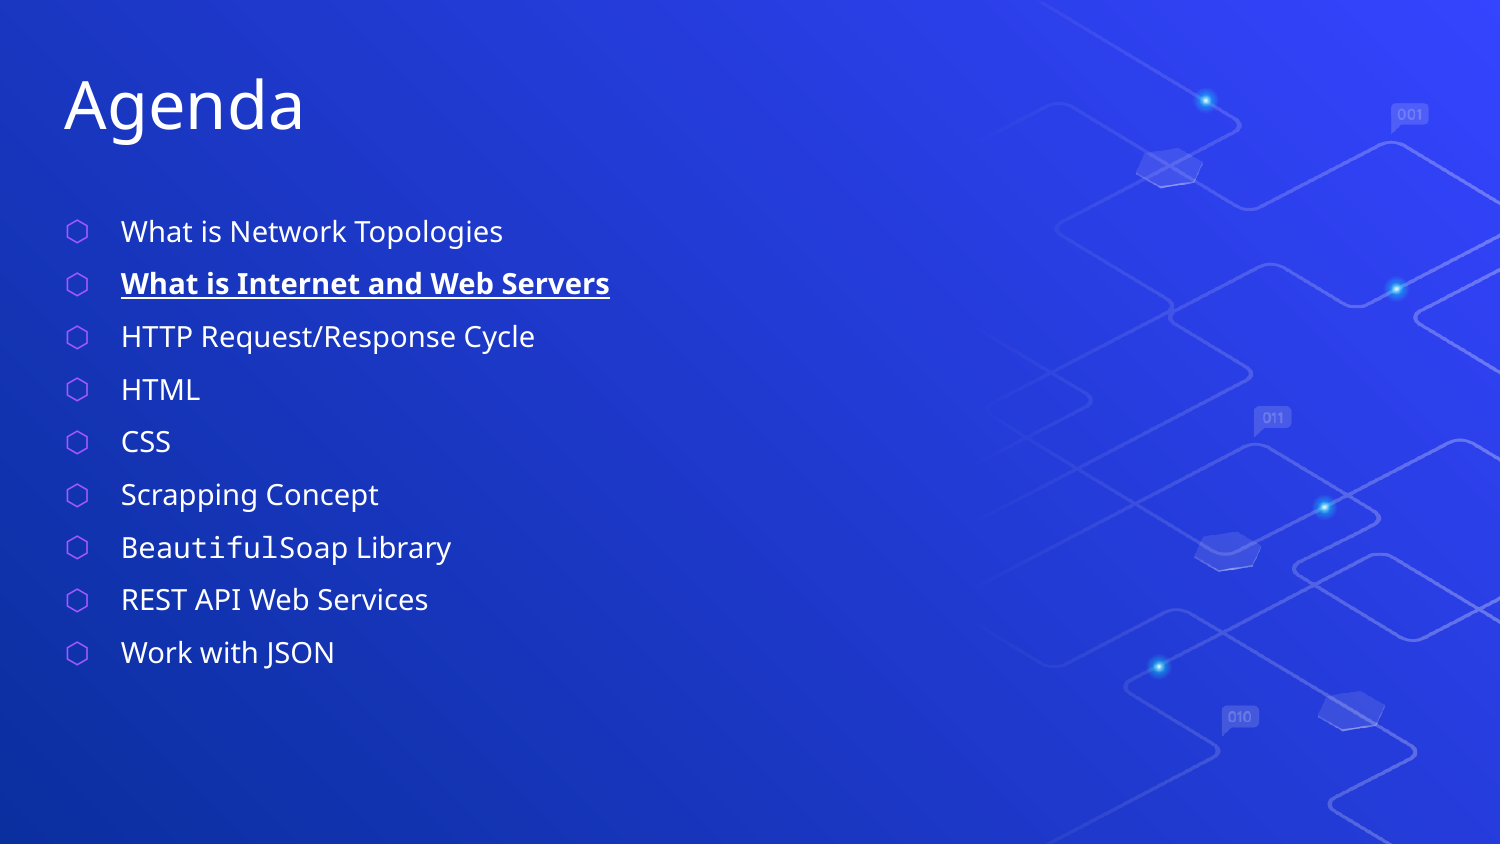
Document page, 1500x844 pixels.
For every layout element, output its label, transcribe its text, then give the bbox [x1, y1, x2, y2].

list Agenda What is Network Topologies What is Internet and Web Servers HTTP Request/Response Cycle HTML CSS Scrapping Concept BeautifulSoap Library REST API Web Services Work with JSON [64, 50, 1420, 404]
picture [0, 0, 1500, 844]
